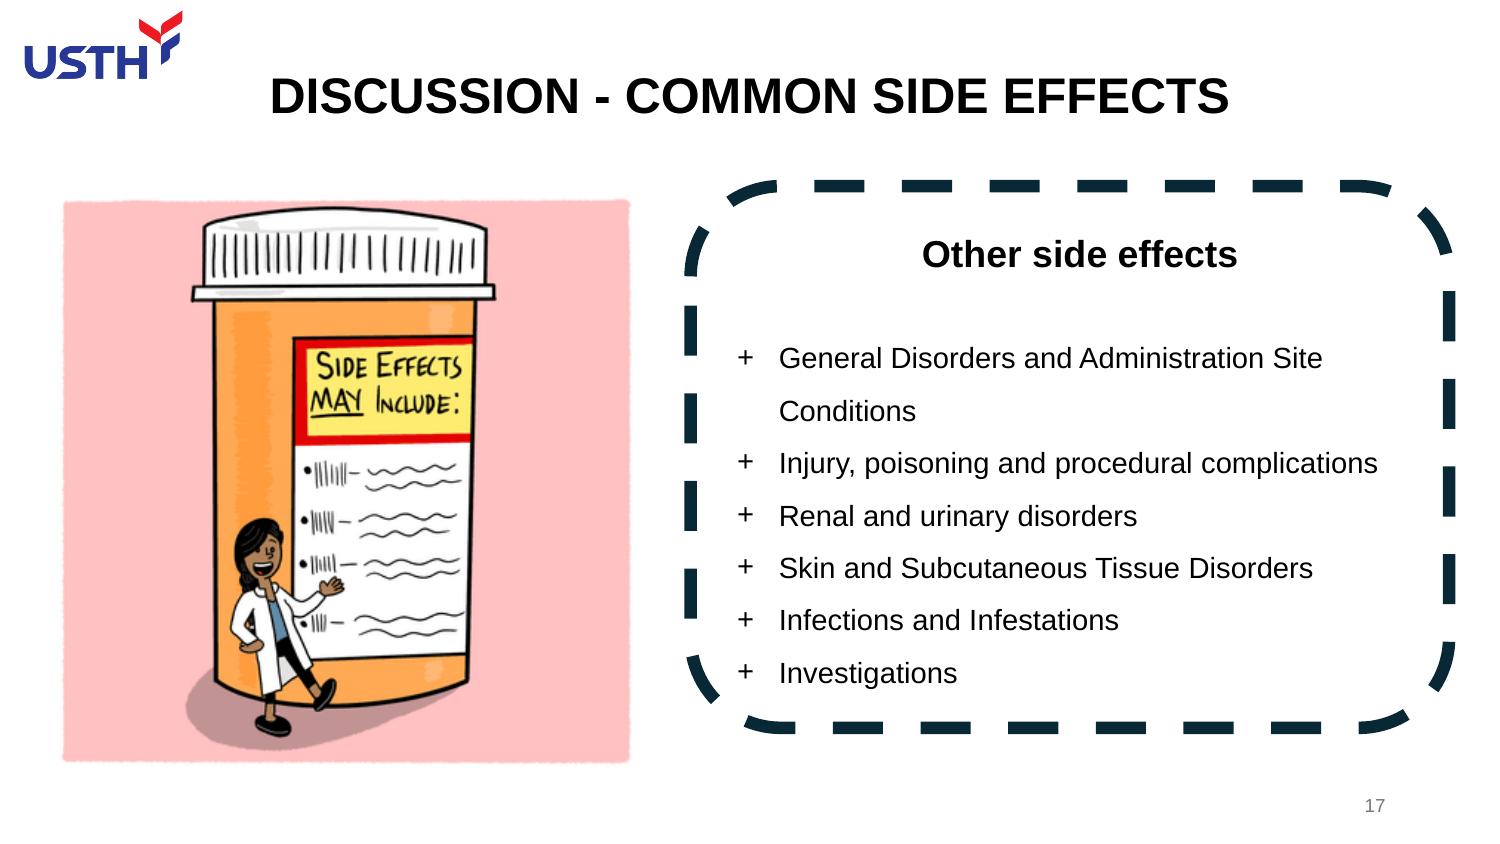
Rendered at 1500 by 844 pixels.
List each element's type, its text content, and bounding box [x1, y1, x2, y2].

slide_number 17 [1059, 782, 1397, 827]
text_box [690, 186, 1450, 728]
picture [50, 185, 642, 777]
picture [24, 10, 183, 79]
text_box General Disorders and Administration Site Conditions Injury, poisoning and procedural complications Renal and urinary disorders Skin and Subcutaneous Tissue Disorders Infections and Infestations Investigations [1430, 316, 1468, 695]
text_box DISCUSSION - COMMON SIDE EFFECTS [0, 44, 1500, 150]
